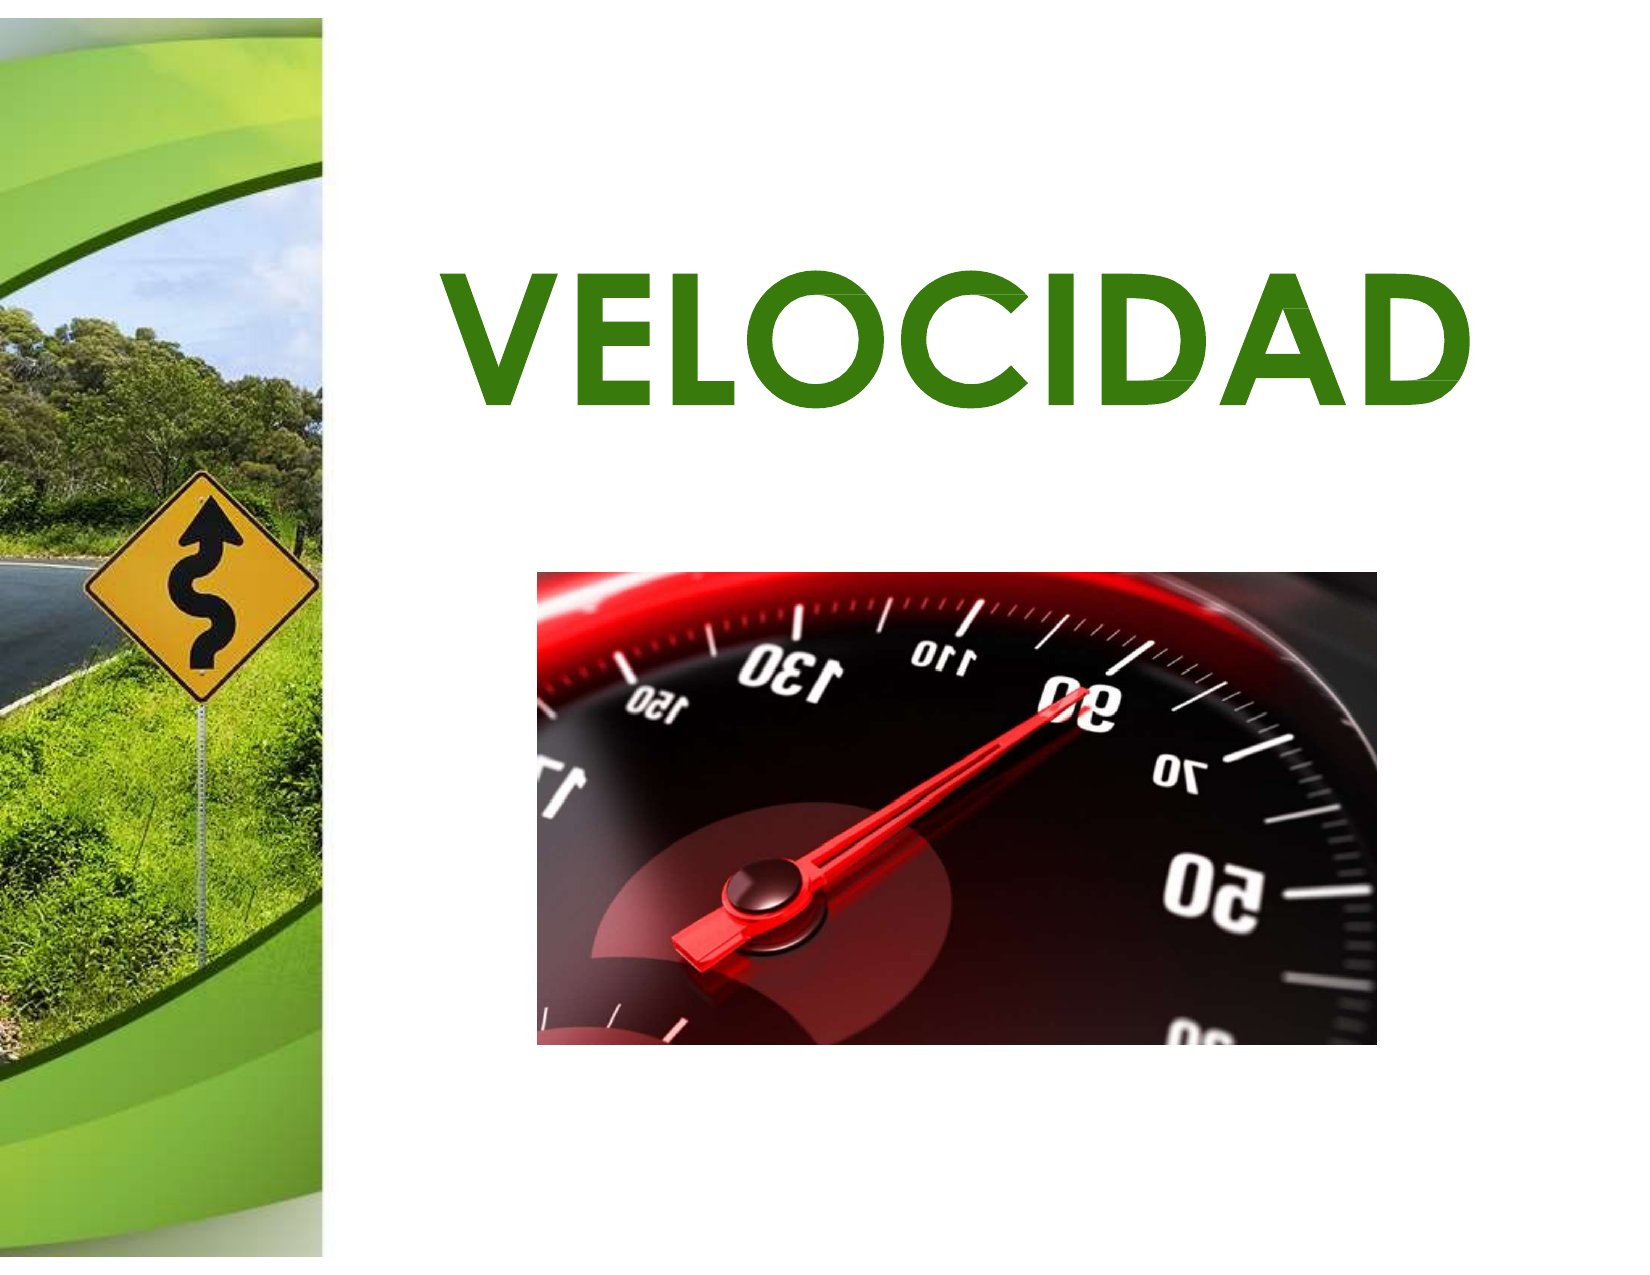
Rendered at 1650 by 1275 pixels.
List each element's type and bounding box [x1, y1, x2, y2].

text_box [439, 273, 558, 406]
text_box [1101, 273, 1206, 406]
text_box [746, 270, 884, 409]
text_box [900, 270, 1029, 409]
text_box [1219, 273, 1347, 406]
text_box [577, 273, 650, 406]
text_box [672, 273, 735, 406]
picture [537, 572, 1377, 1045]
picture [0, 18, 337, 1257]
text_box [1365, 273, 1470, 406]
text_box [1048, 273, 1074, 406]
